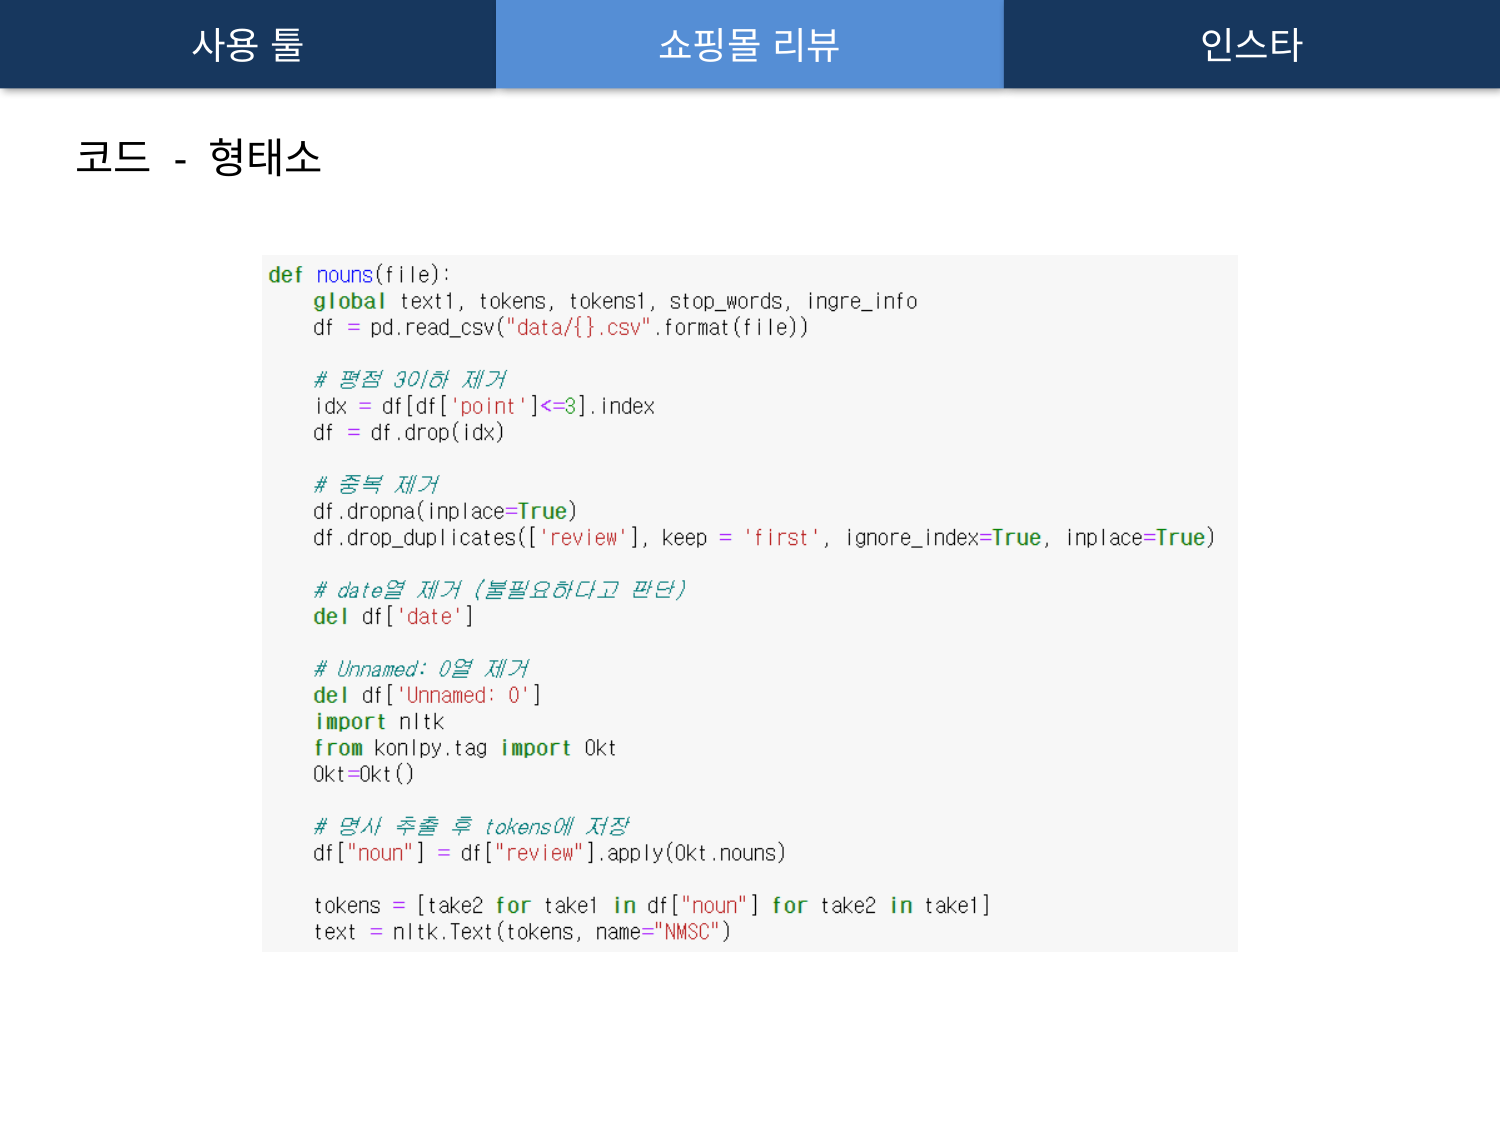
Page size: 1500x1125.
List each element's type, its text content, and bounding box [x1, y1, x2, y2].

picture [262, 255, 1238, 952]
text_box 인스타 [1002, 0, 1500, 91]
text_box 사용 툴 [0, 0, 494, 91]
text_box 코드 - 형태소 [60, 124, 1440, 190]
text_box 쇼핑몰 리뷰 [494, 0, 1002, 91]
